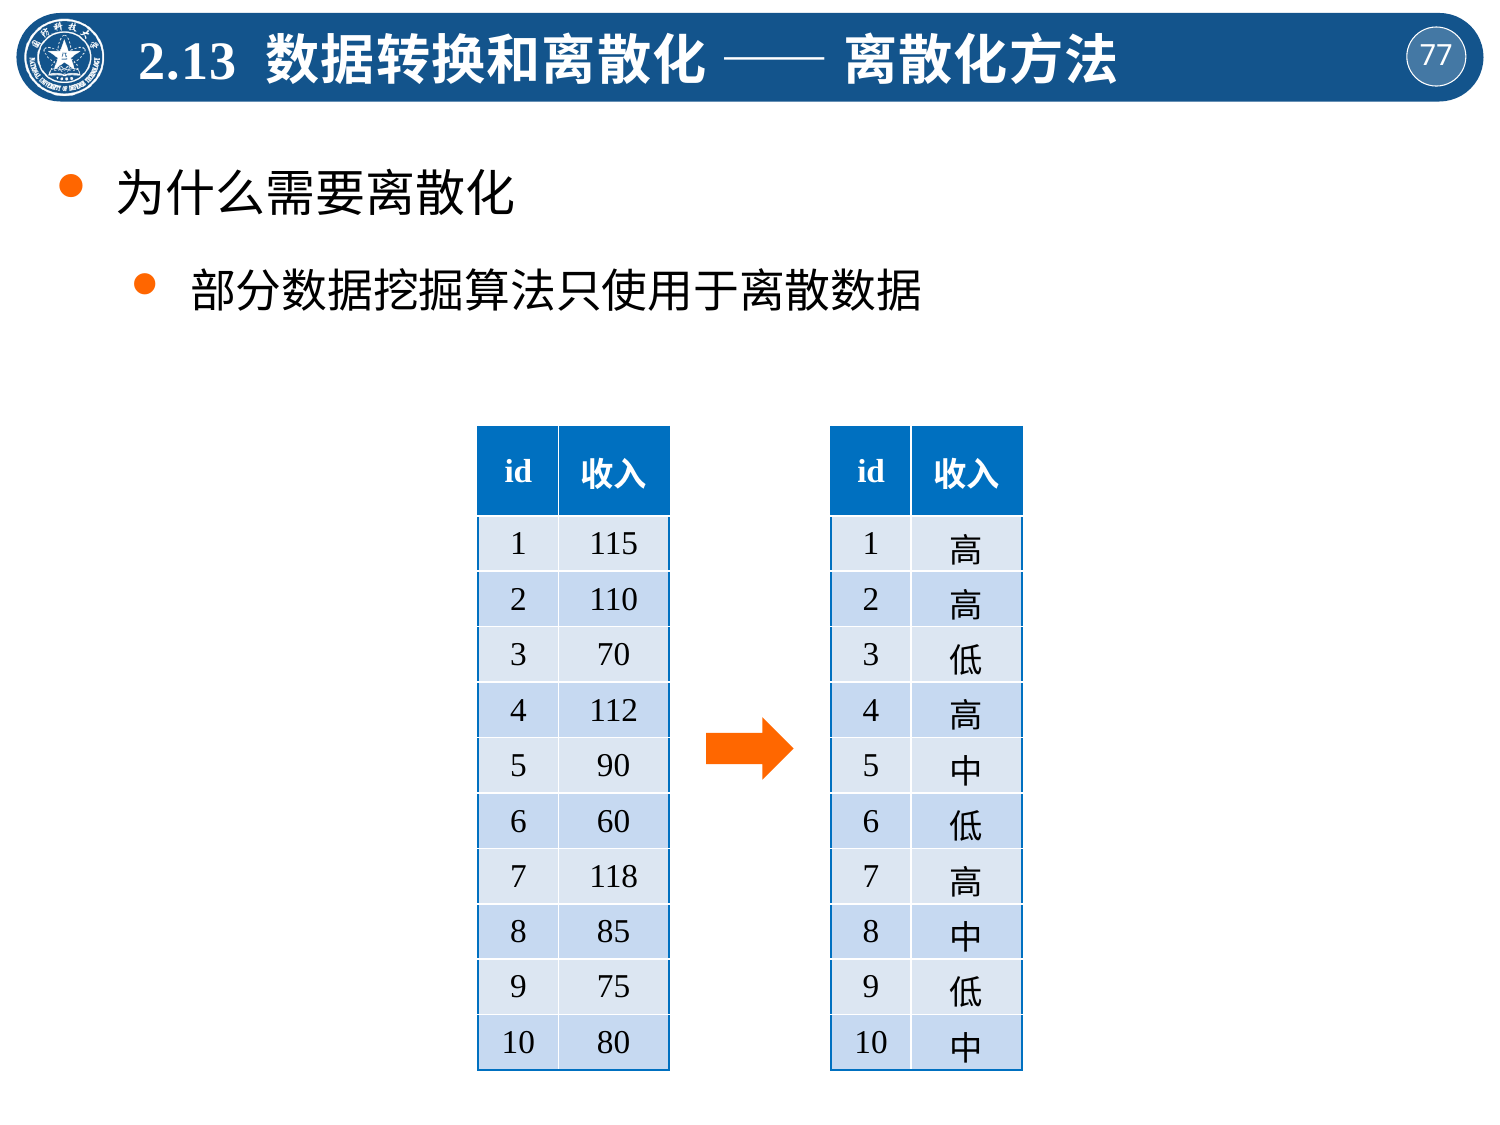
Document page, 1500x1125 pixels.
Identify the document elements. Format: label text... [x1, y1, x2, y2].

table_cell 高 [912, 849, 1021, 903]
table_cell 112 [559, 683, 668, 737]
table_cell 85 [559, 905, 668, 958]
table_cell 9 [832, 960, 910, 1014]
table_cell 60 [559, 794, 668, 848]
table_cell 1 [832, 517, 910, 570]
table_cell 低 [912, 627, 1021, 681]
table_cell 9 [479, 960, 558, 1014]
picture [16, 9, 111, 104]
table_cell 6 [832, 794, 910, 848]
table_header 收入 [912, 428, 1021, 515]
table_header id [479, 428, 558, 515]
table_cell 4 [479, 683, 558, 737]
table_cell 中 [912, 738, 1021, 792]
text_box [704, 715, 796, 782]
table_cell 7 [832, 849, 910, 903]
table_cell 70 [559, 627, 668, 681]
table_cell 中 [912, 905, 1021, 958]
table_cell 110 [559, 572, 668, 626]
text_box 2.13 数据转换和离散化 —— 离散化方法 [123, 17, 1337, 98]
table_cell 75 [559, 960, 668, 1014]
table_cell 2 [832, 572, 910, 626]
table_cell 4 [832, 683, 910, 737]
table_cell 2 [479, 572, 558, 626]
table_cell 低 [912, 794, 1021, 848]
table_cell 80 [559, 1015, 668, 1069]
table_cell 8 [479, 905, 558, 958]
table_cell 3 [479, 627, 558, 681]
table_cell 3 [832, 627, 910, 681]
table_cell 1 [479, 517, 558, 570]
table_cell 118 [559, 849, 668, 903]
table_cell 低 [912, 960, 1021, 1014]
table_header id [832, 428, 910, 515]
text_box 为什么需要离散化 部分数据挖掘算法只使用于离散数据 [41, 123, 1429, 324]
table_cell 中 [912, 1015, 1021, 1069]
table_cell 高 [912, 572, 1021, 626]
table_cell 8 [832, 905, 910, 958]
table_cell 6 [479, 794, 558, 848]
table_cell 115 [559, 517, 668, 570]
table_cell 5 [479, 738, 558, 792]
table_header 收入 [559, 428, 668, 515]
table_cell 10 [479, 1015, 558, 1069]
table_cell 90 [559, 738, 668, 792]
table_cell 高 [912, 517, 1021, 570]
table_cell 5 [832, 738, 910, 792]
table_cell 7 [479, 849, 558, 903]
table_cell 10 [832, 1015, 910, 1069]
table_cell 高 [912, 683, 1021, 737]
